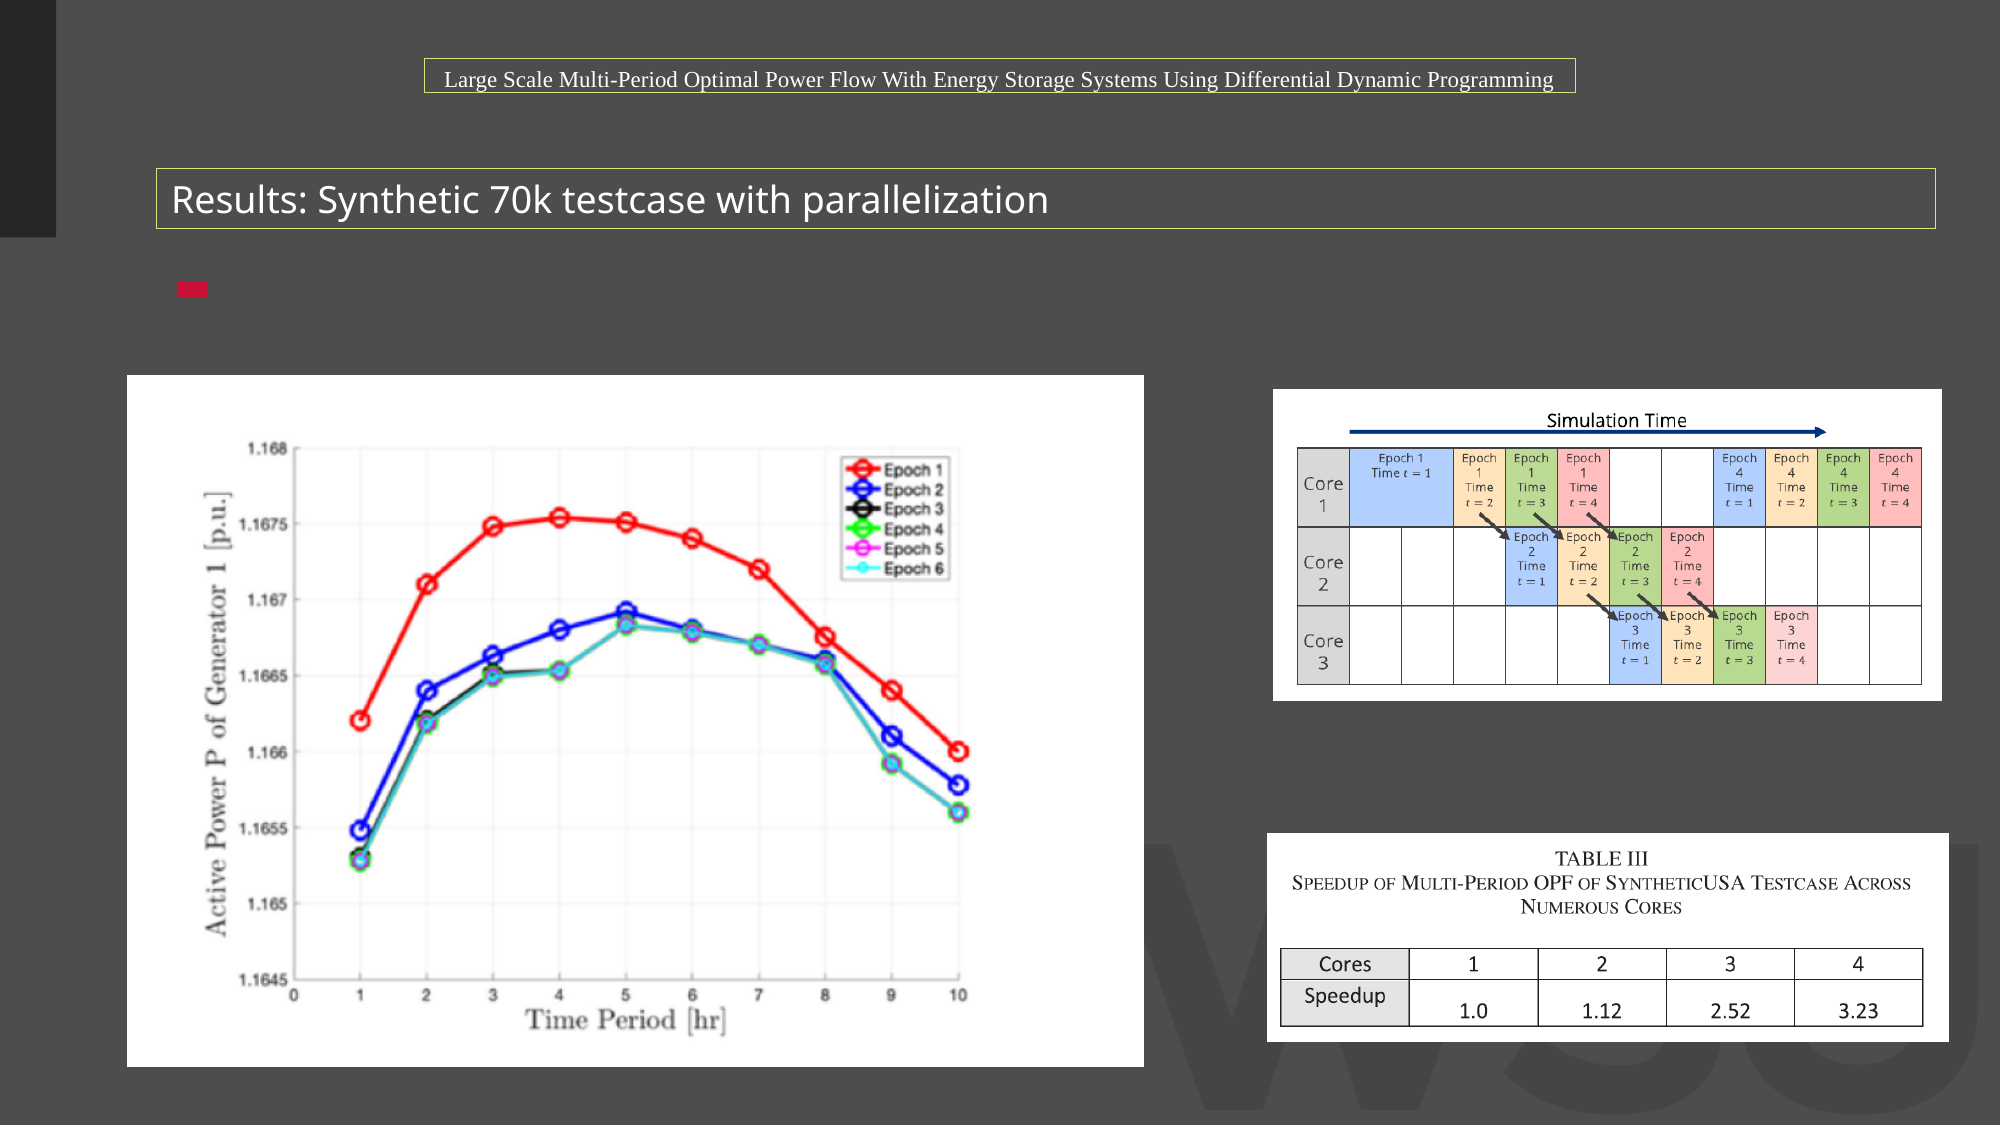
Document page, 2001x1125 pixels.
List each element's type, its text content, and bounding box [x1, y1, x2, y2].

title Large Scale Multi-Period Optimal Power Flow With Energy Storage Systems Using Differential Dynamic Programming [424, 58, 1576, 93]
text_box Results: Synthetic 70k testcase with parallelization [156, 168, 1936, 229]
picture [1273, 389, 1942, 701]
picture [127, 375, 1979, 1115]
